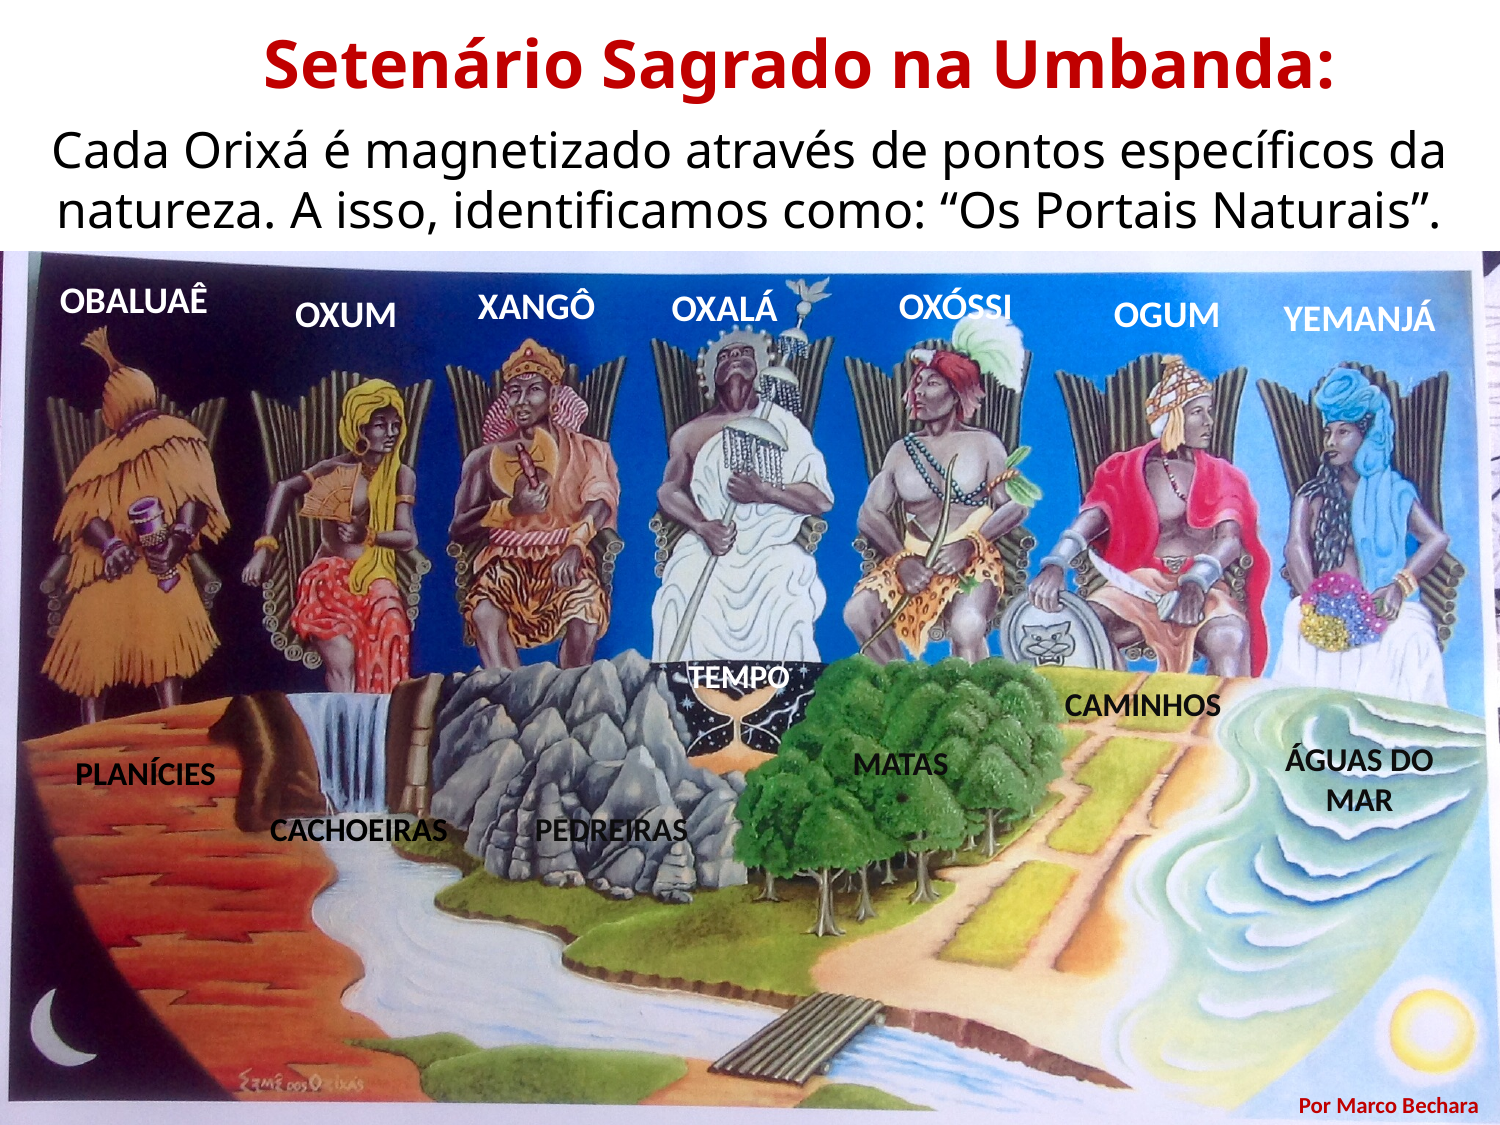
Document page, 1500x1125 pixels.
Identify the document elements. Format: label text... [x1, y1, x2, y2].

text_box Cada Orixá é magnetizado através de pontos específicos da natureza. A isso, identificamos como: “Os Portais Naturais”. [0, 110, 1500, 246]
picture [0, 251, 1500, 1125]
text_box Setenário Sagrado na Umbanda: [249, 14, 1374, 110]
